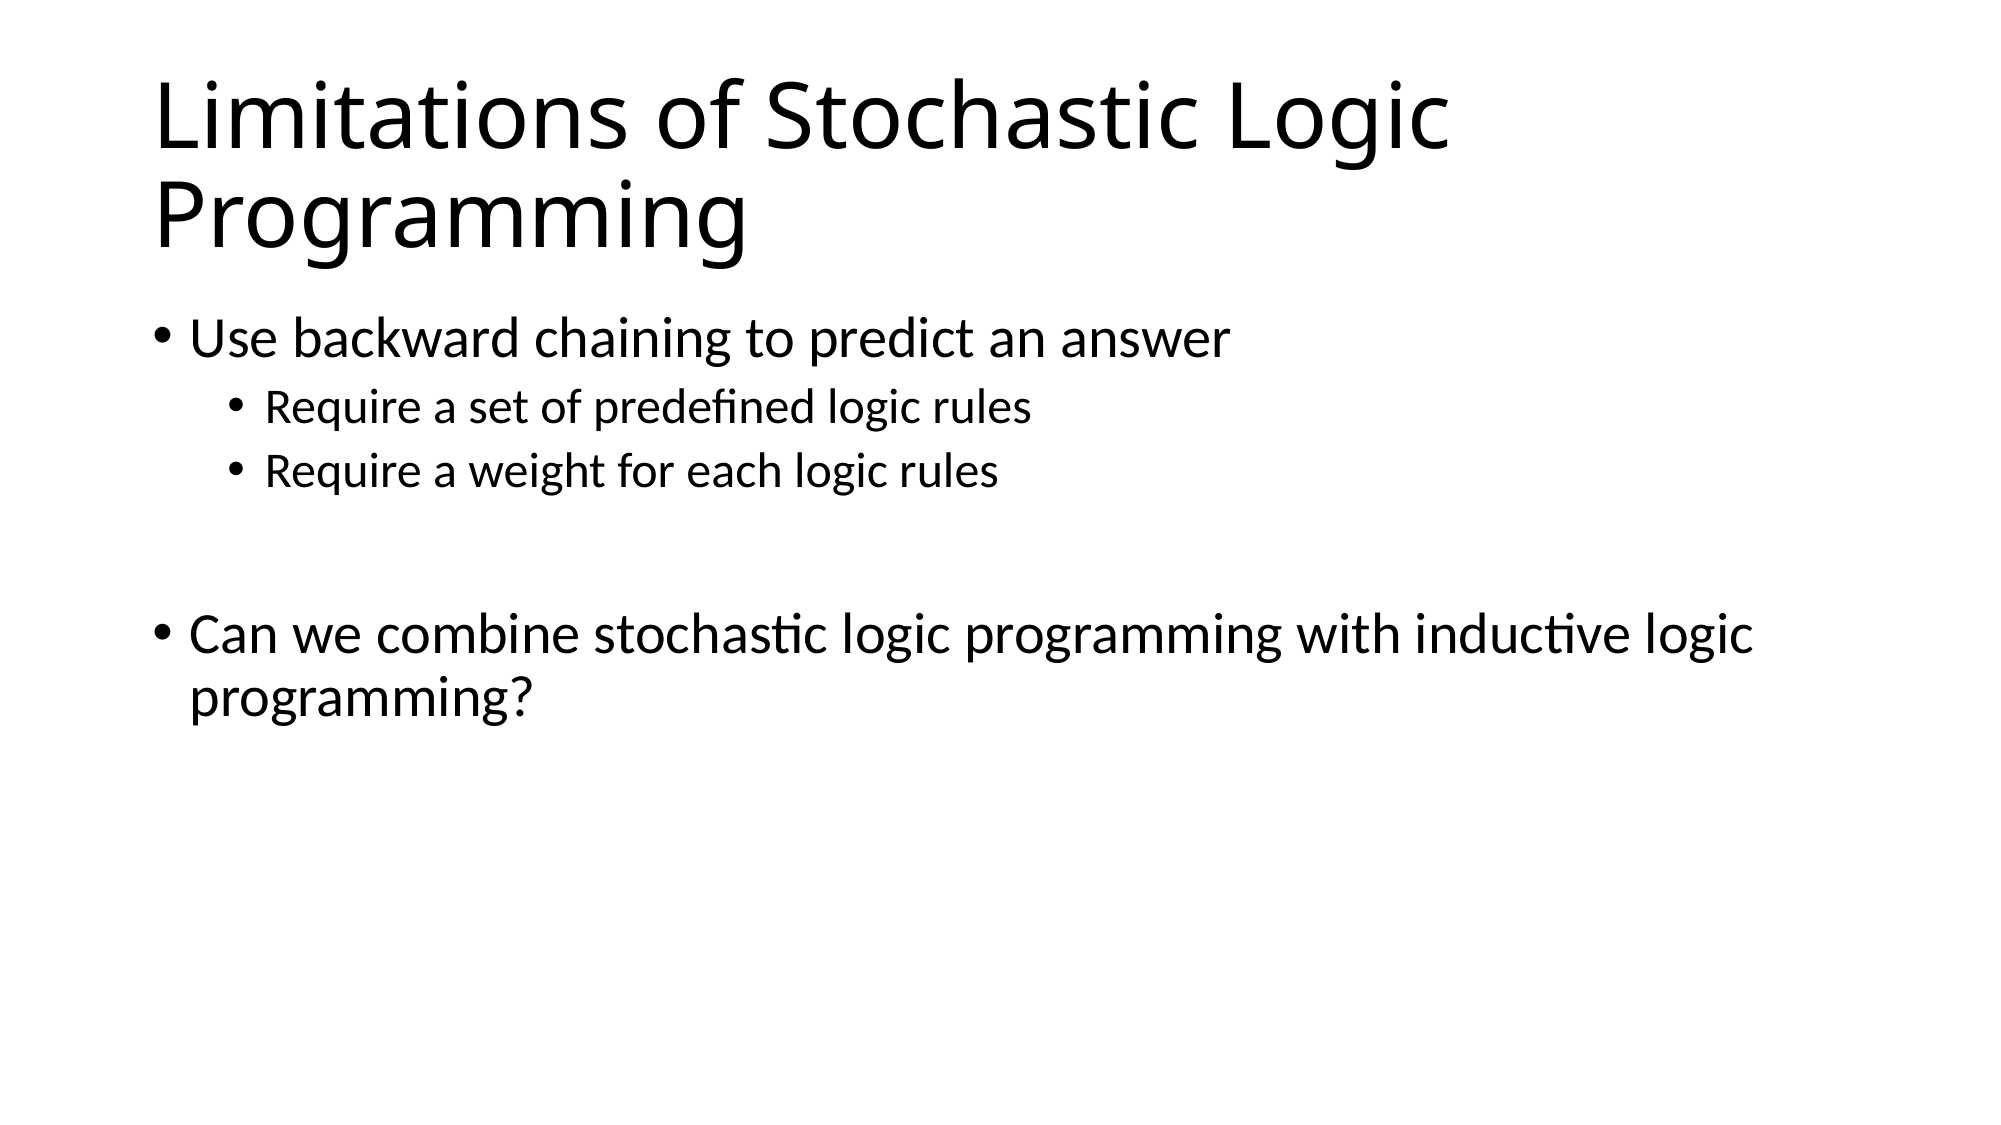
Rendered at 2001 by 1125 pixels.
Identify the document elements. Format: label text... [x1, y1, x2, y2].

list Use backward chaining to predict an answer Require a set of predefined logic rules Require a weight for each logic rules Can we combine stochastic logic programming with inductive logic programming? [137, 299, 1863, 1014]
title Limitations of Stochastic Logic Programming [137, 59, 1863, 278]
